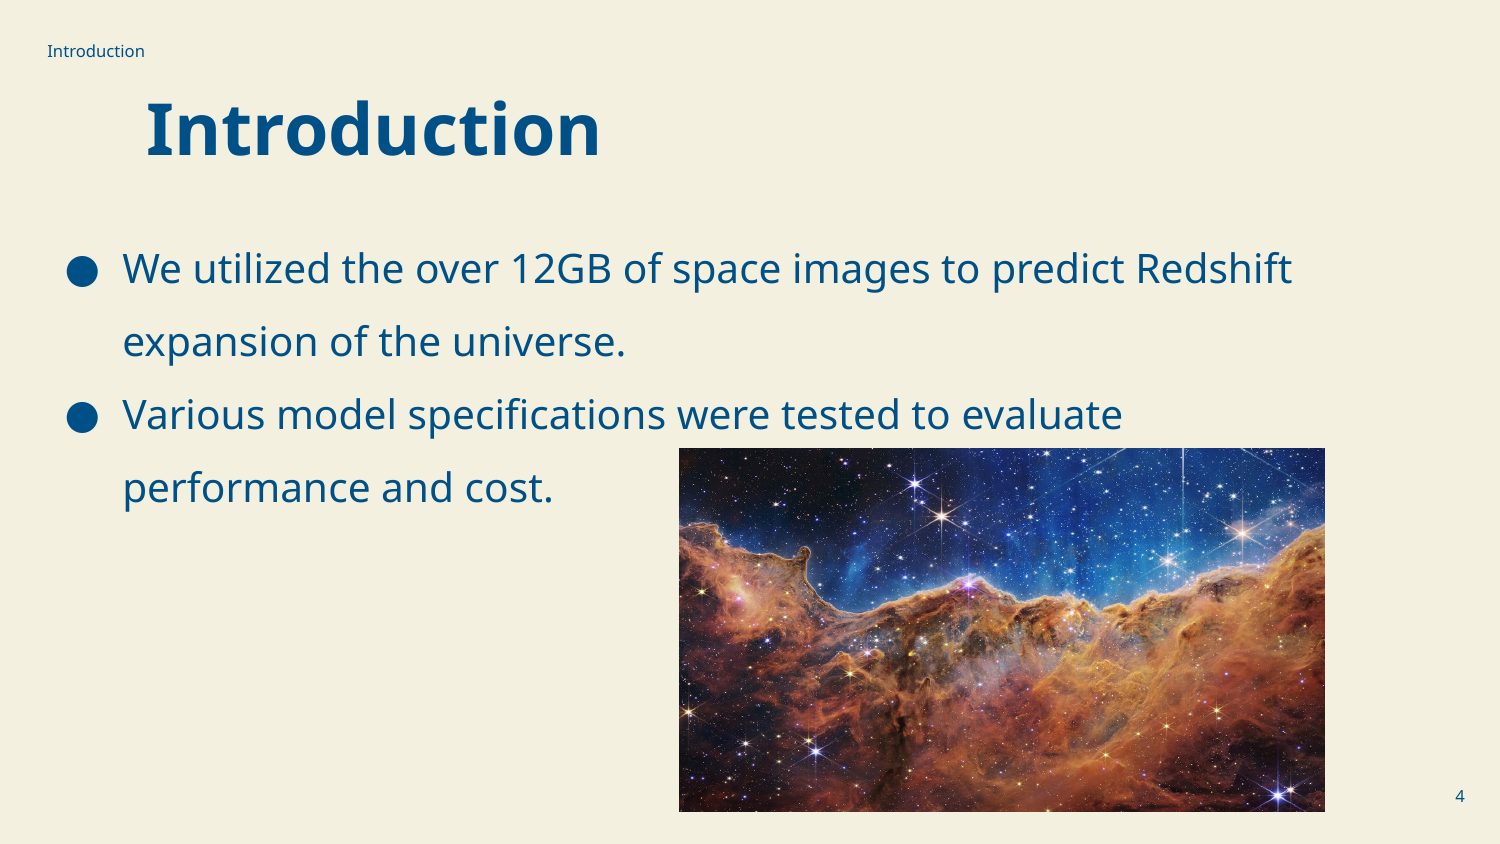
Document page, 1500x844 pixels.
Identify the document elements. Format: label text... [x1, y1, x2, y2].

picture [679, 448, 1325, 812]
title Introduction [0, 78, 750, 213]
slide_number ‹#› [1389, 764, 1480, 830]
subtitle We utilized the over 12GB of space images to predict Redshift expansion of the universe. Various model specifications were tested to evaluate performance and cost. [32, 190, 1390, 710]
list Introduction [32, 32, 338, 67]
